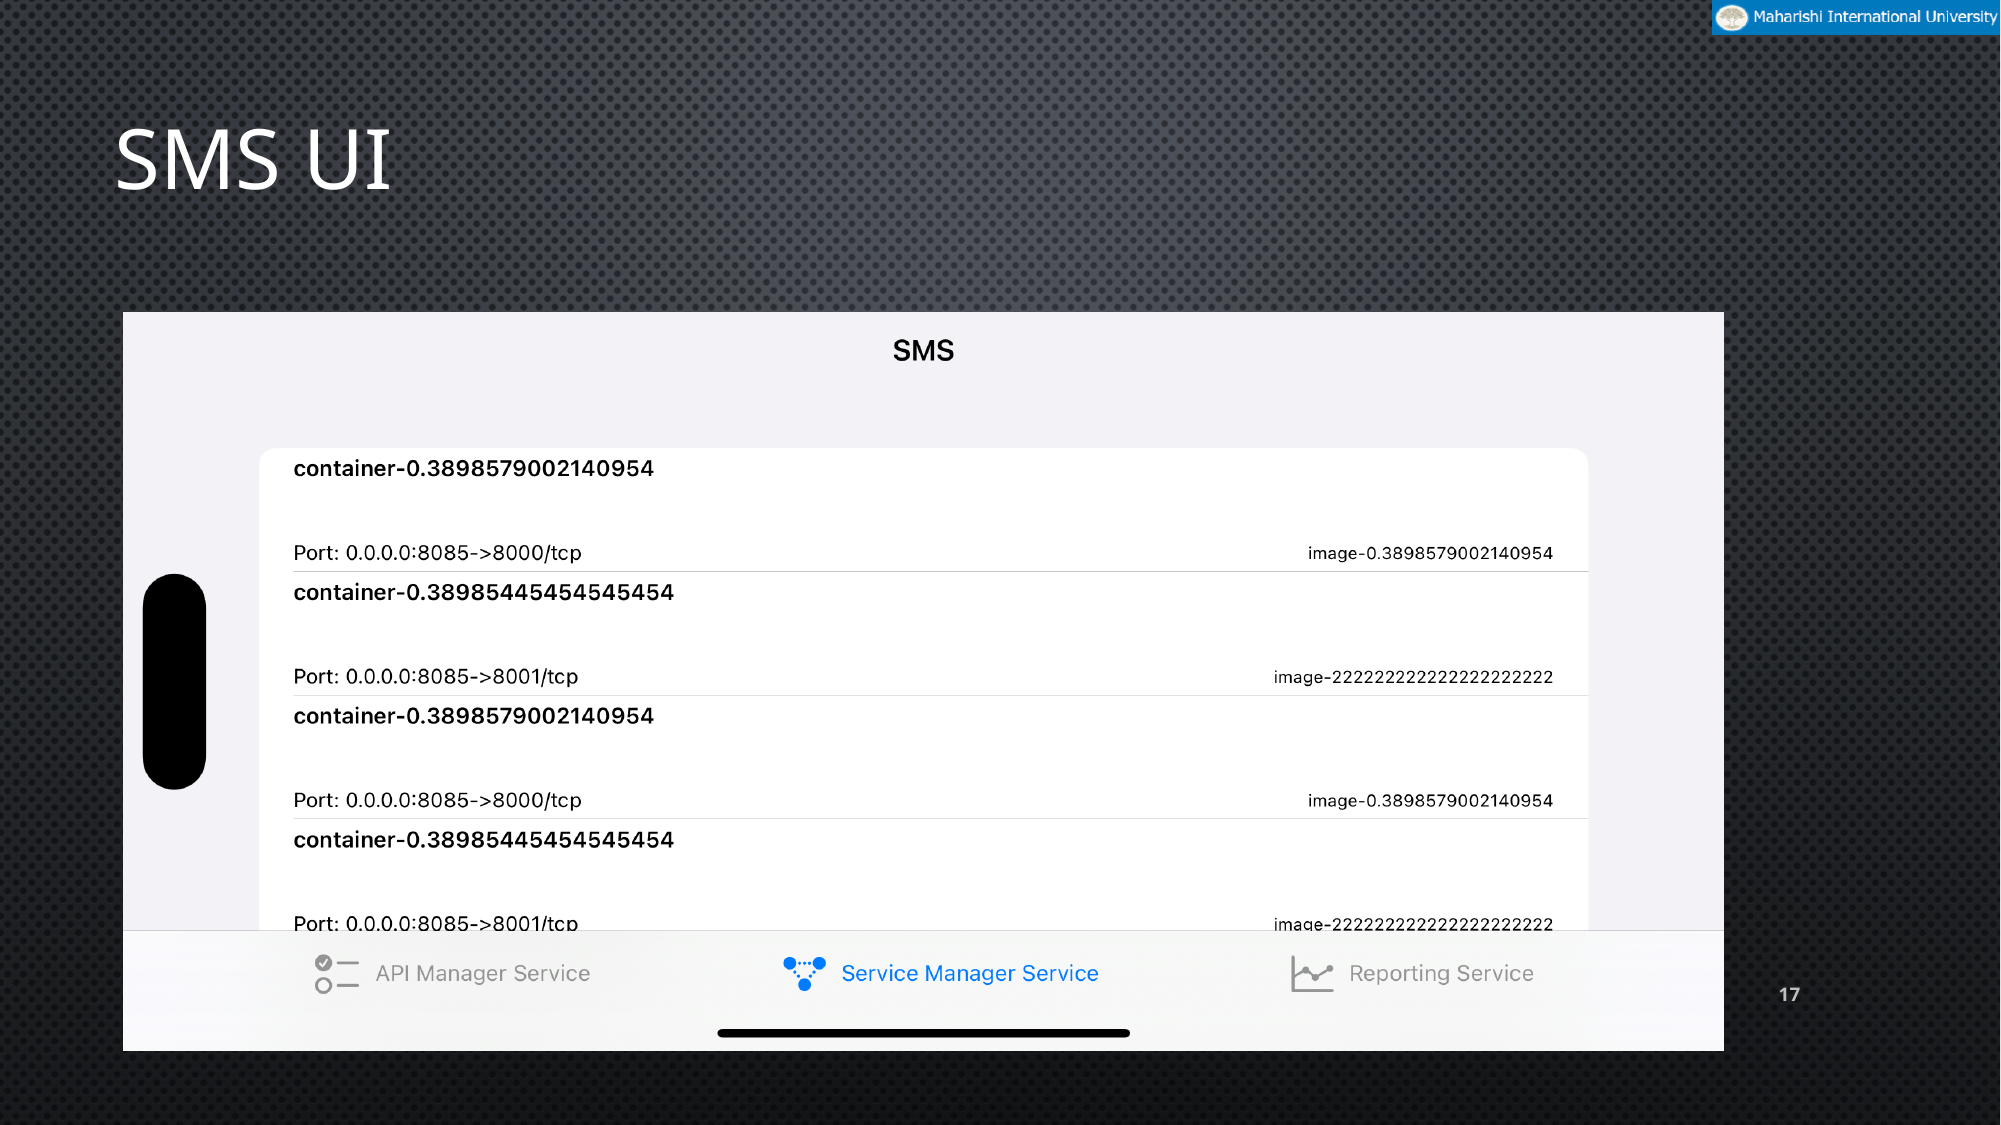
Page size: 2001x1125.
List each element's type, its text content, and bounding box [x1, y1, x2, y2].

slide_number 17 [1724, 965, 1816, 1025]
title Sms ui [99, 0, 1725, 313]
picture [1725, 0, 2000, 35]
picture [123, 312, 1724, 1051]
